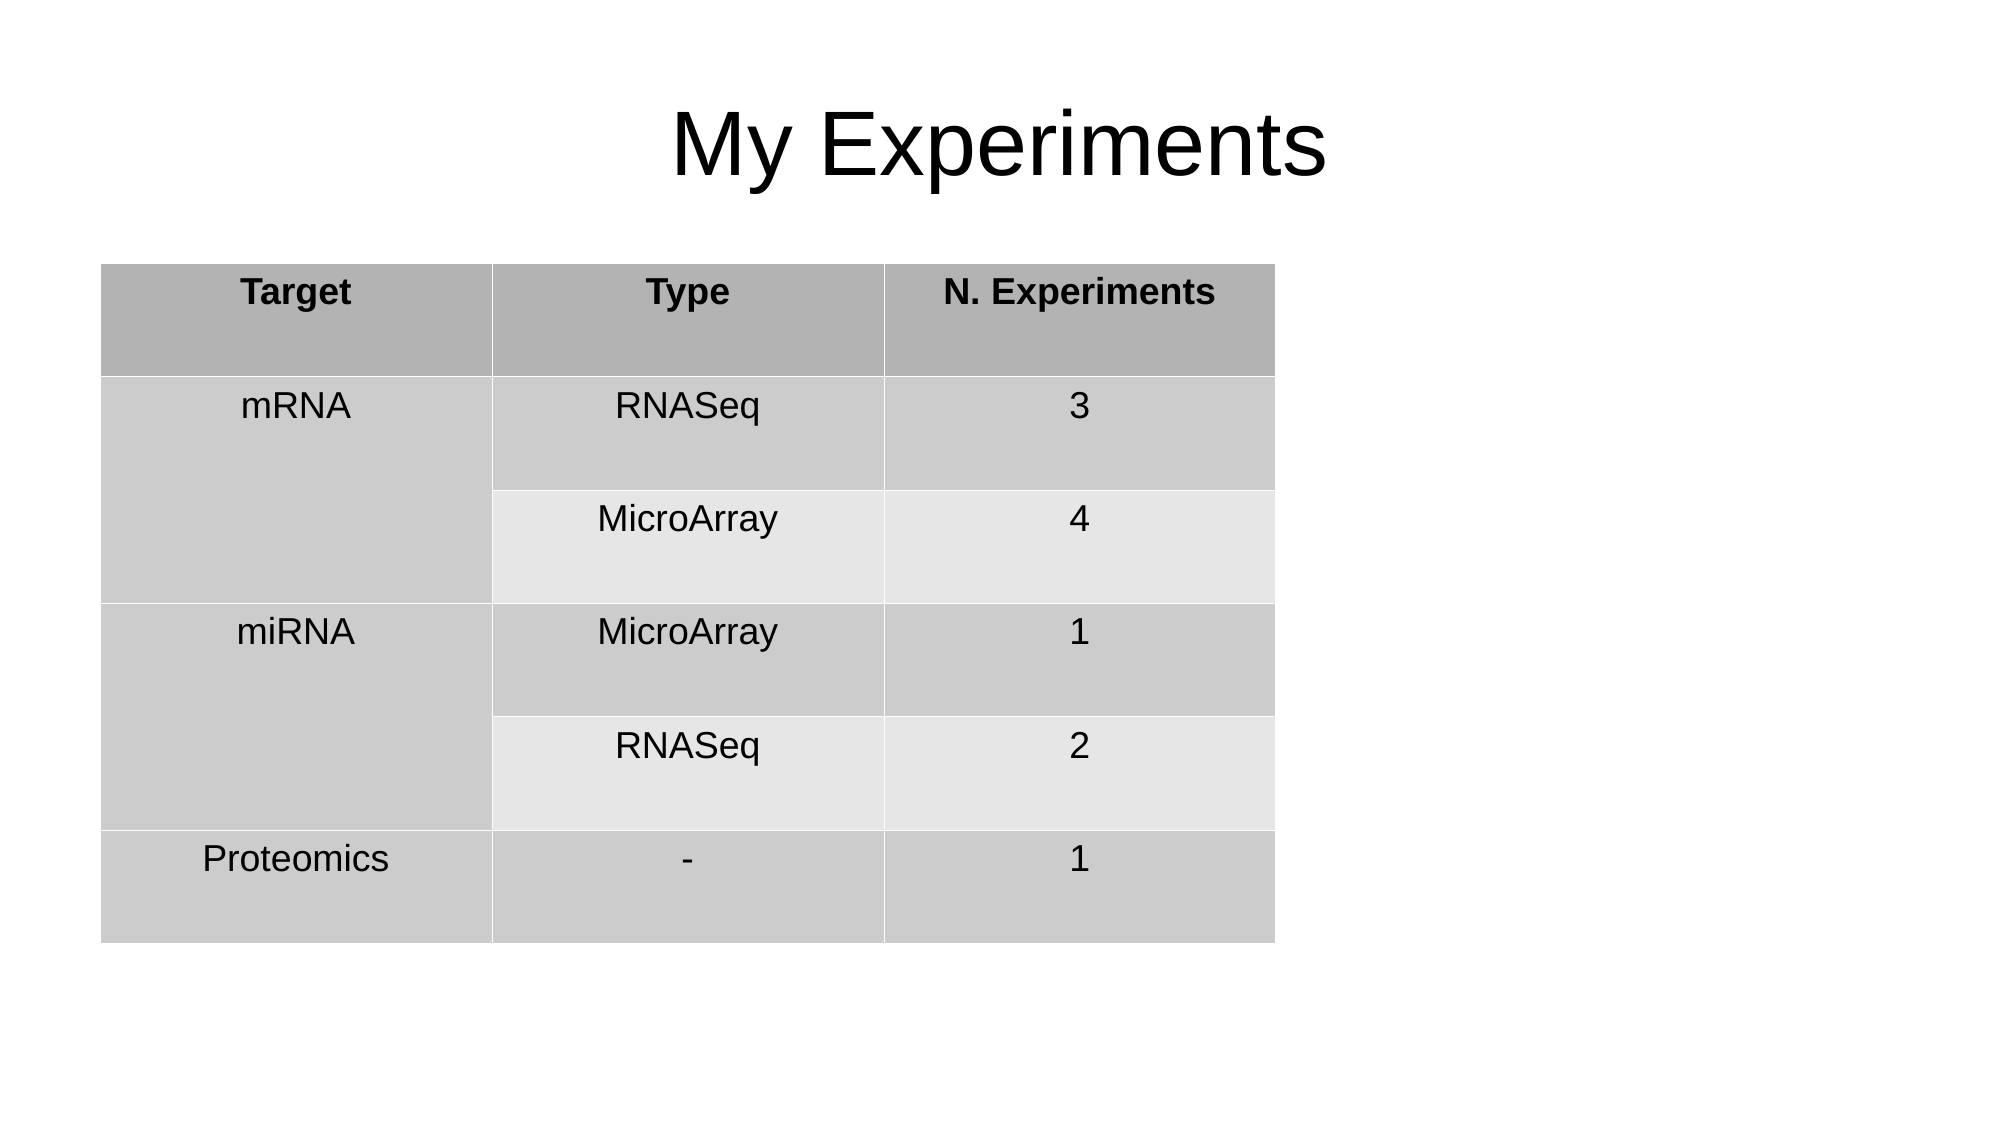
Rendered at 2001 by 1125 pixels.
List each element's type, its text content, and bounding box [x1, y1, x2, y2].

table_cell MicroArray [493, 604, 884, 716]
text_box My Experiments [99, 44, 1900, 233]
table_cell 1 [885, 831, 1275, 943]
table_cell mRNA [101, 377, 492, 603]
table_cell 2 [885, 717, 1275, 830]
table_cell MicroArray [493, 491, 884, 603]
table_header N. Experiments [885, 264, 1275, 376]
table_cell 3 [885, 377, 1275, 490]
table_cell 4 [885, 491, 1275, 603]
table_header Type [493, 264, 884, 376]
table_cell Proteomics [101, 831, 492, 943]
table_cell RNASeq [493, 377, 884, 490]
table_cell miRNA [101, 604, 492, 830]
table_header Target [101, 264, 492, 376]
table_cell 1 [885, 604, 1275, 716]
table_cell RNASeq [493, 717, 884, 830]
table_cell - [493, 831, 884, 943]
